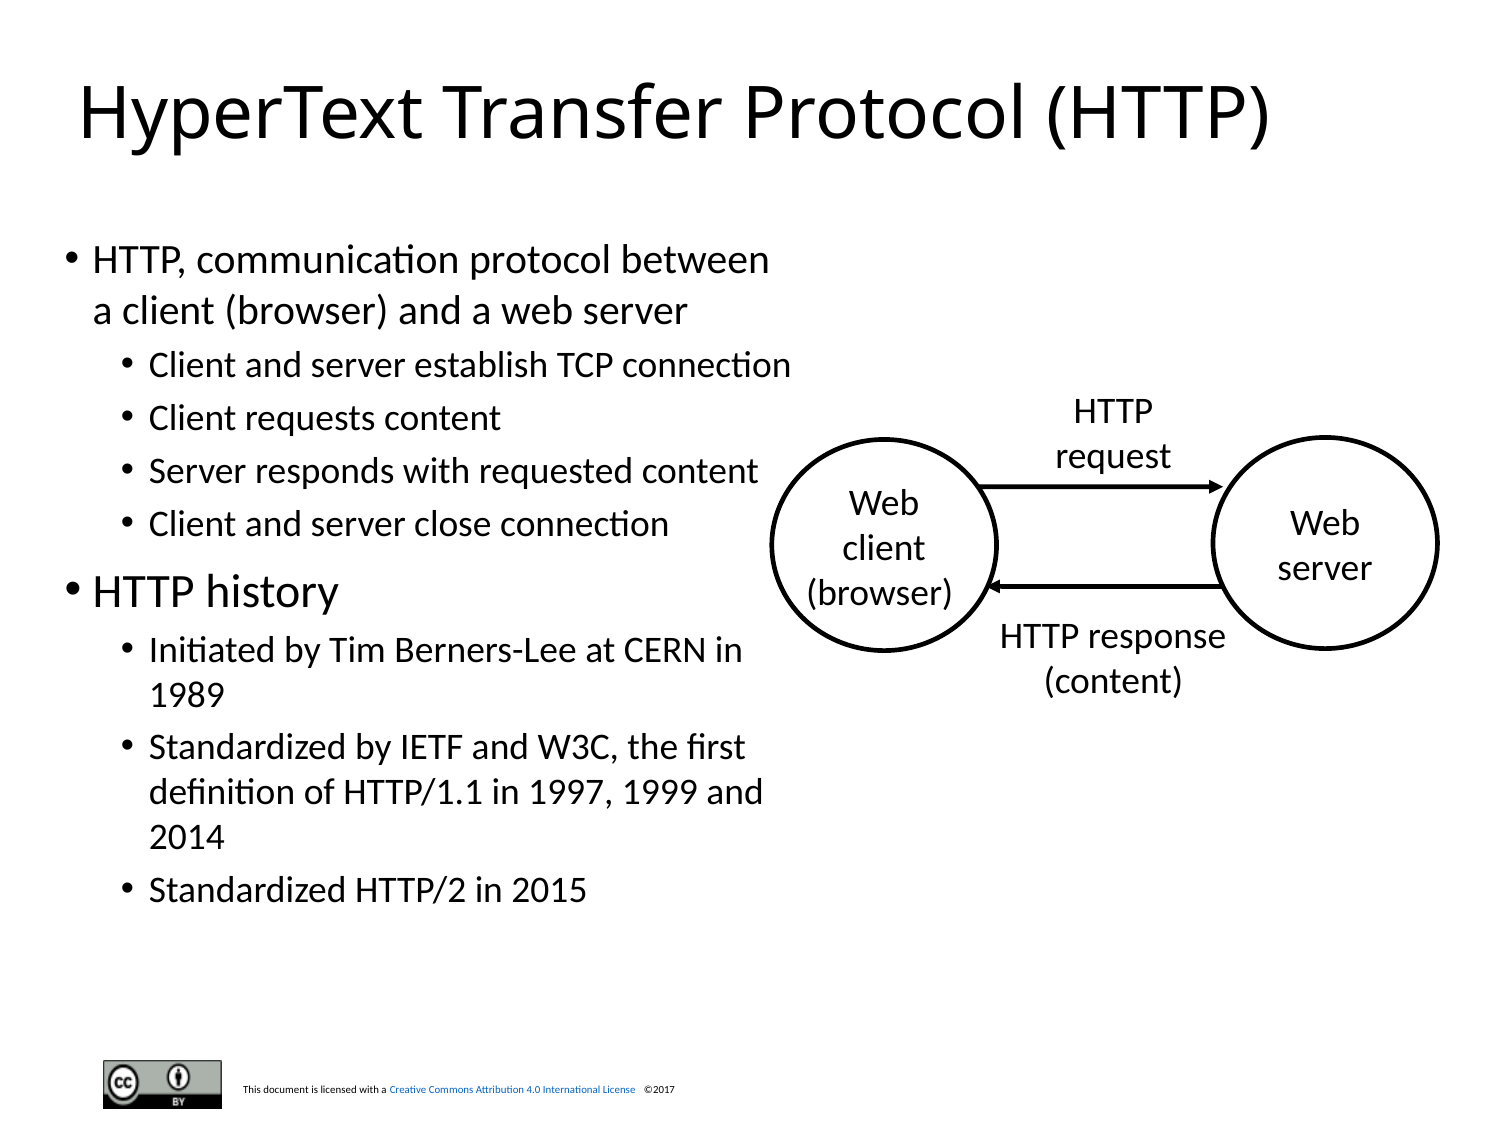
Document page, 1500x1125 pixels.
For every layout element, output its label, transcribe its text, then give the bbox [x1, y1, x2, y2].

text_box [771, 377, 1438, 709]
picture [103, 1060, 222, 1109]
list HTTP, communication protocol between a client (browser) and a web server Client and server establish TCP connection Client requests content Server responds with requested content Client and server close connection HTTP history Initiated by Tim Berners-Lee at CERN in 1989 Standardized by IETF and W3C, the first definition of HTTP/1.1 in 1997, 1999 and 2014 Standardized HTTP/2 in 2015 [49, 224, 809, 1032]
title HyperText Transfer Protocol (HTTP) [62, 68, 1438, 163]
